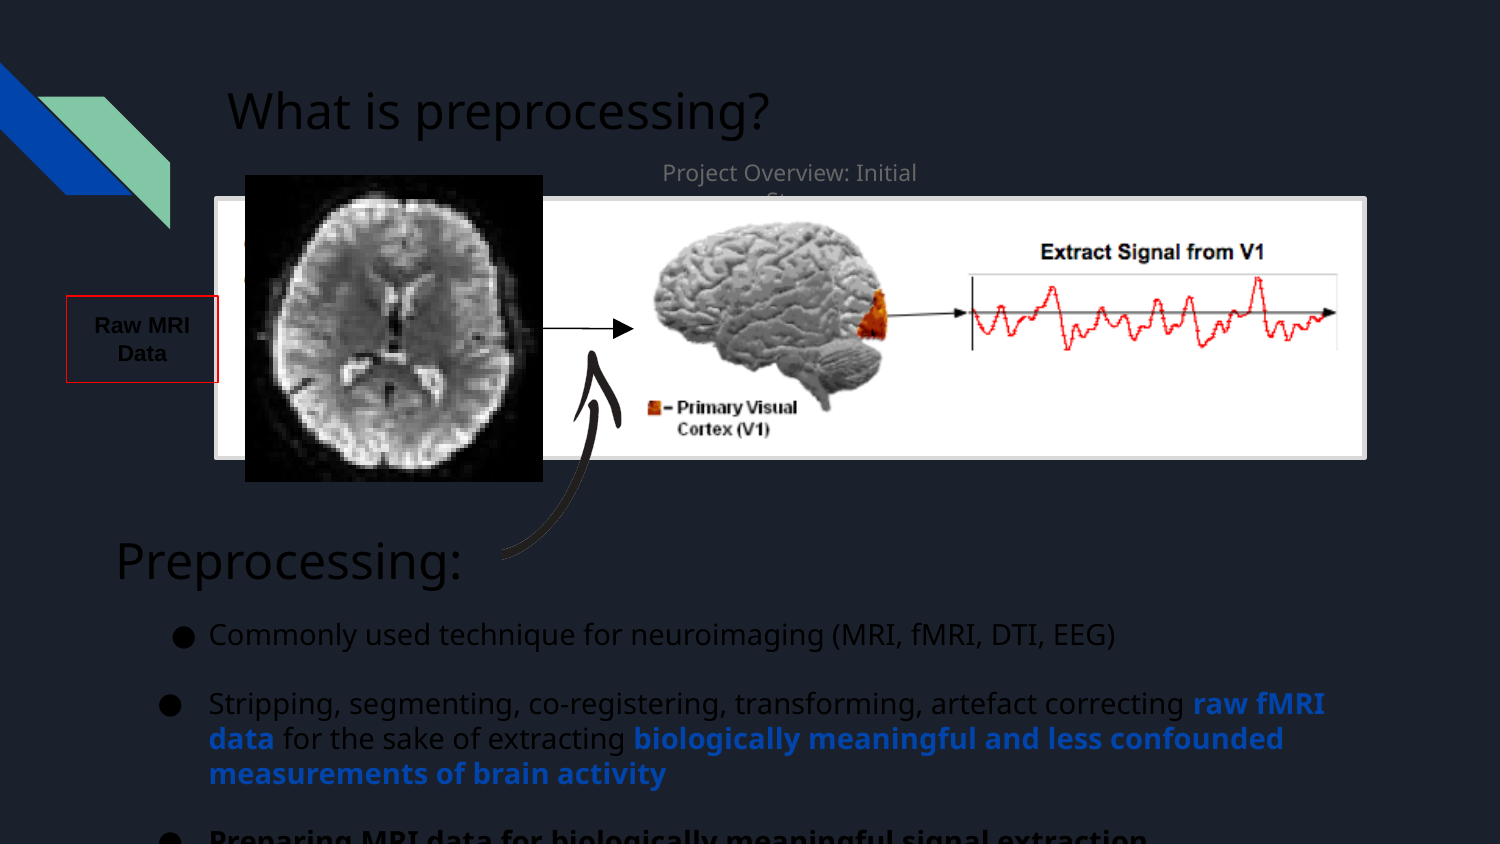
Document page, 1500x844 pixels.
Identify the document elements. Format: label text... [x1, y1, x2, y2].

text_box Raw MRI Data [66, 295, 212, 383]
title What is preprocessing? [212, 64, 1368, 209]
picture [218, 175, 1363, 562]
list Commonly used technique for neuroimaging (MRI, fMRI, DTI, EEG) Stripping, segmenting, co-registering, transforming, artefact correcting raw fMRI data for the sake of extracting biologically meaningful and less confounded measurements of brain activity Preparing MRI data for biologically meaningful signal extraction [118, 601, 1409, 784]
text_box Project Overview: Initial Step [621, 143, 959, 196]
title Preprocessing: [100, 515, 495, 627]
